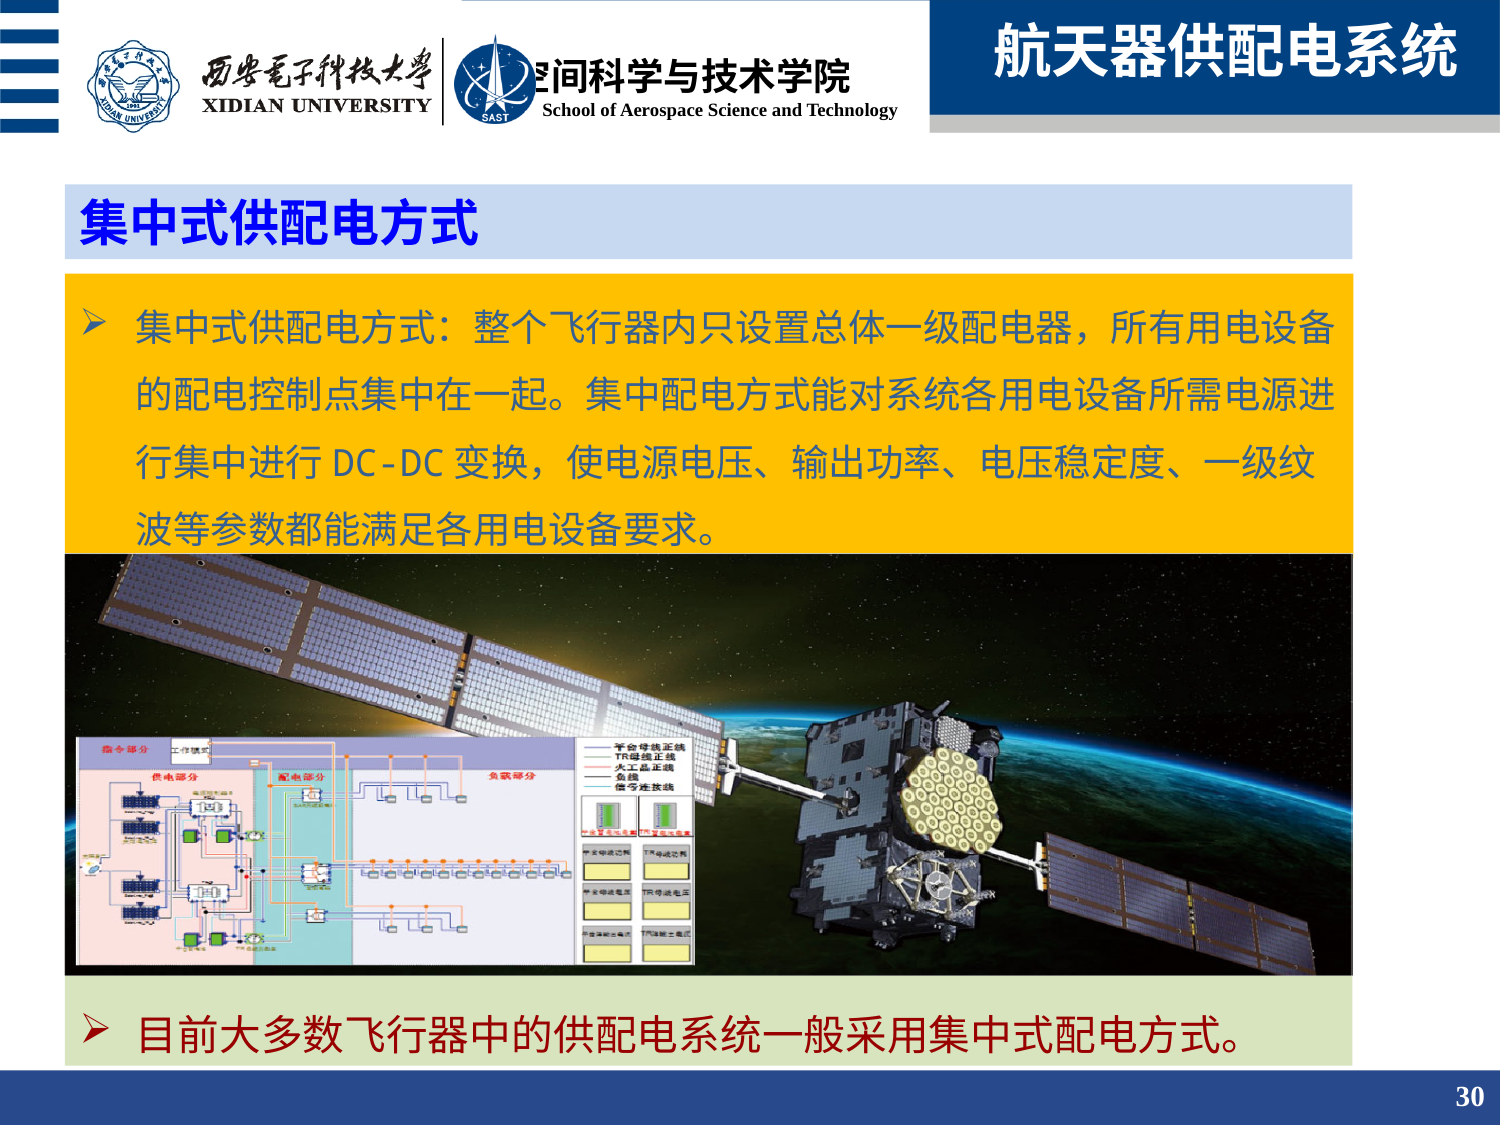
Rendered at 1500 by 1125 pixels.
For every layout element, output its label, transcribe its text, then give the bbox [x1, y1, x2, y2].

text_box 航天器供配电系统 [978, 7, 1475, 92]
picture [0, 0, 1500, 1070]
text_box 目前大多数飞行器中的供配电系统一般采用集中式配电方式。 [64, 983, 1353, 1066]
text_box 集中式供配电方式 [64, 184, 1353, 260]
text_box 集中式供配电方式：整个飞行器内只设置总体一级配电器，所有用电设备的配电控制点集中在一起。集中配电方式能对系统各用电设备所需电源进行集中进行DC-DC变换，使电源电压、输出功率、电压稳定度、一级纹波等参数都能满足各用电设备要求。 [64, 273, 1354, 553]
